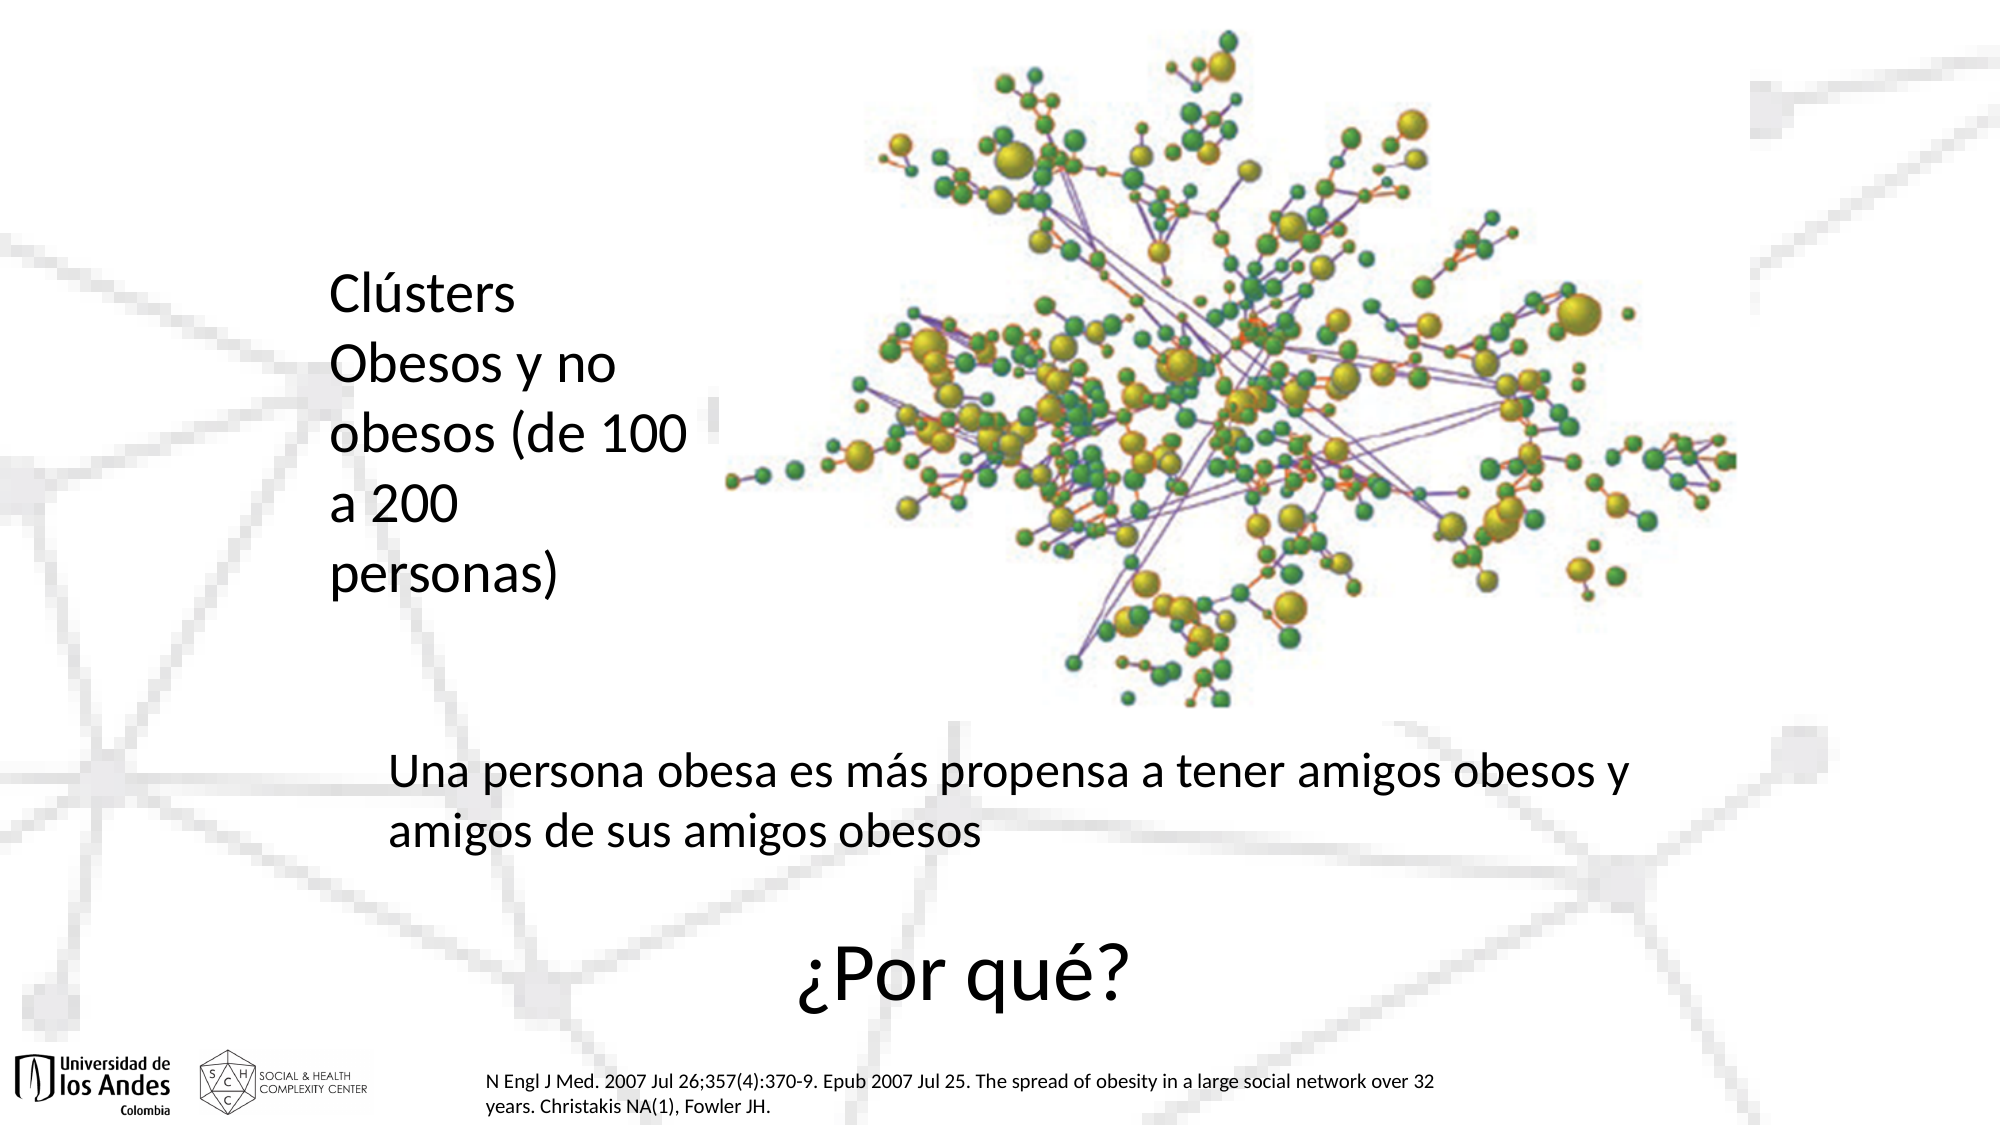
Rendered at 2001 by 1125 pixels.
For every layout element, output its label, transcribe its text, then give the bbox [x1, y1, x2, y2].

text_box Clústers Obesos y no obesos (de 100 a 200 personas) [314, 246, 714, 612]
picture [719, 0, 1751, 722]
text_box Una persona obesa es más propensa a tener amigos obesos y amigos de sus amigos obesos [373, 730, 1721, 865]
text_box N Engl J Med. 2007 Jul 26;357(4):370-9. Epub 2007 Jul 25. The spread of obesity in a large social network over 32 years. Christakis NA(1), Fowler JH. [471, 1060, 1472, 1125]
picture [0, 1042, 374, 1124]
text_box ¿Por qué? [514, 909, 1414, 1025]
